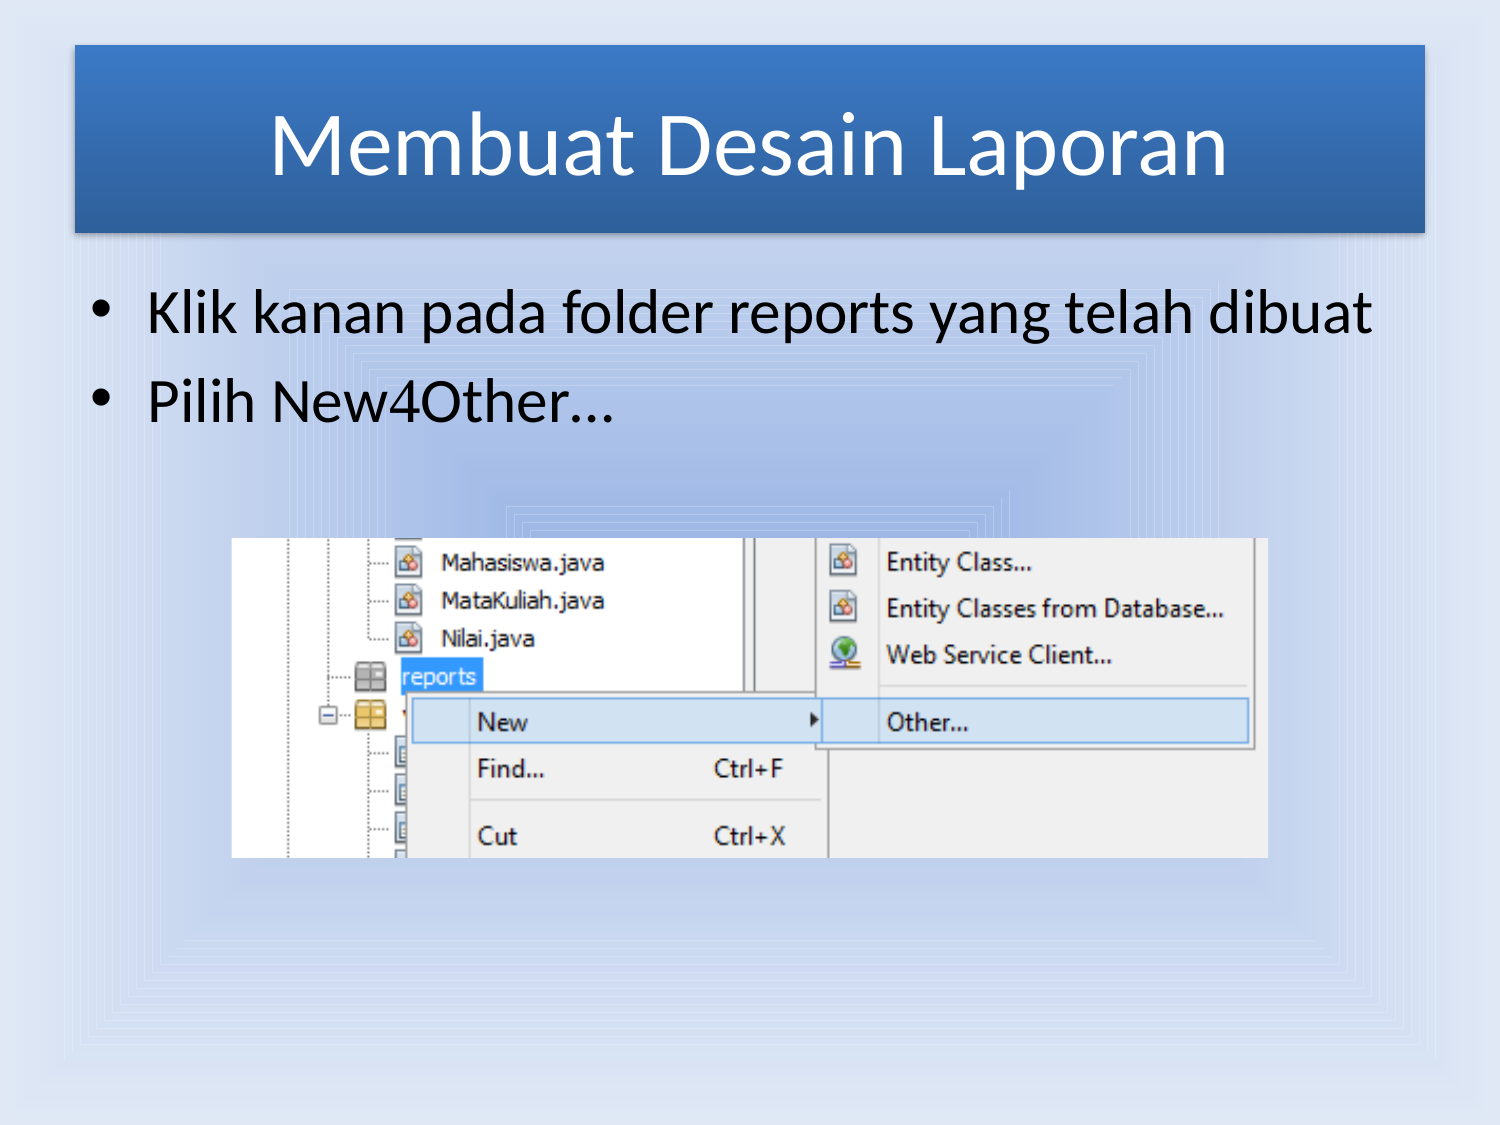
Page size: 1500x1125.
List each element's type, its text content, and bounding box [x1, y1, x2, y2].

list Klik kanan pada folder reports yang telah dibuat Pilih NewOther… [75, 262, 1425, 445]
title Membuat Desain Laporan [75, 45, 1425, 233]
picture [231, 538, 1269, 859]
